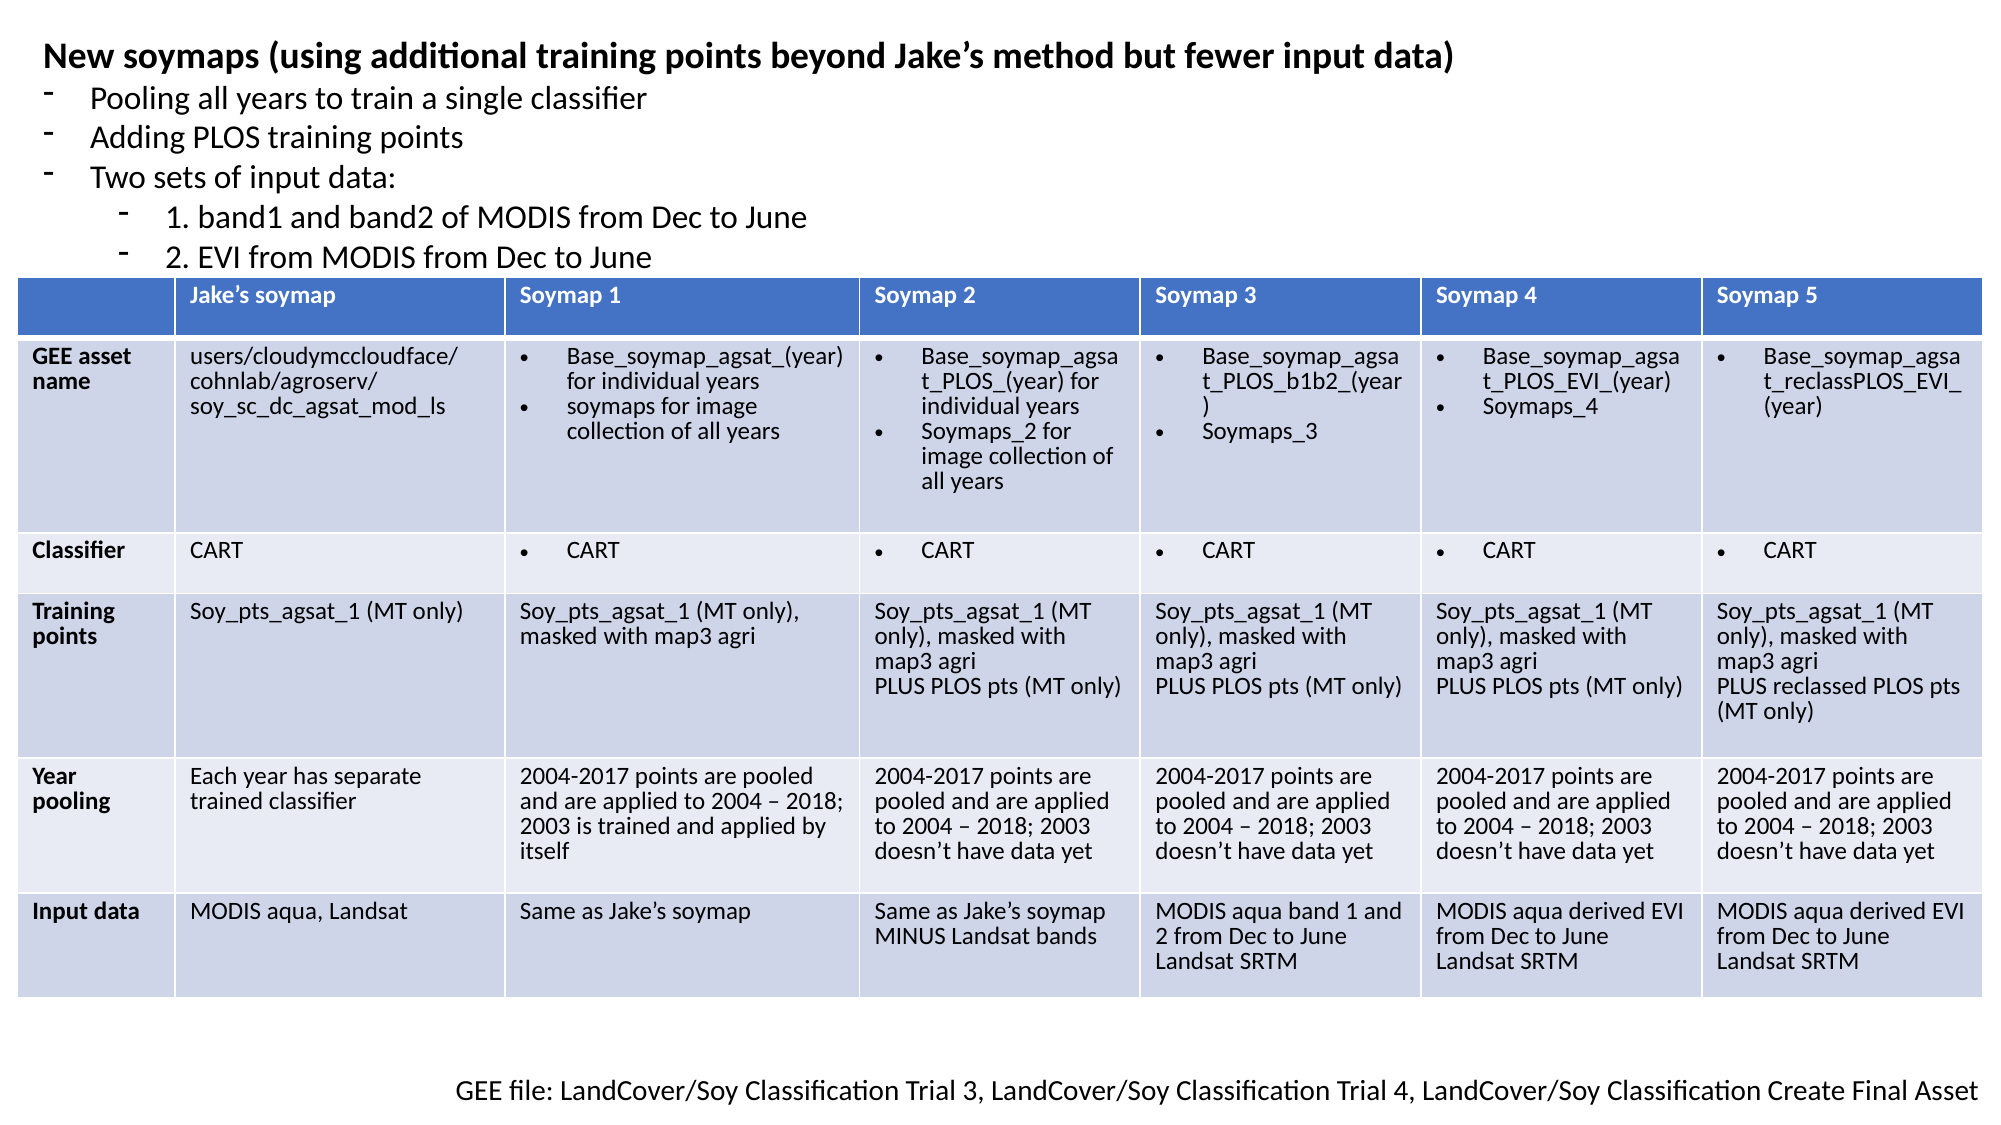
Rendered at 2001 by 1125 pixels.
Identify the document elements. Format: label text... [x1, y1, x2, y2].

text_box GEE file: LandCover/Soy Classification Trial 3, LandCover/Soy Classification Trial 4, LandCover/Soy Classification Create Final Asset [440, 1064, 2000, 1115]
table_cell Same as Jake’s soymap [506, 894, 859, 997]
table_cell Classifier [18, 534, 174, 593]
text_box New soymaps (using additional training points beyond Jake’s method but fewer input data) Pooling all years to train a single classifier Adding PLOS training points Two sets of input data: 1. band1 and band2 of MODIS from Dec to June 2. EVI from MODIS from Dec to June [28, 23, 1937, 276]
table_cell GEE asset name [18, 341, 174, 532]
table_header Soymap 3 [1141, 278, 1420, 335]
table_cell CART [176, 534, 504, 593]
table_cell Base_soymap_agsat_reclassPLOS_EVI_(year) [1703, 341, 1982, 532]
table_cell 2004-2017 points are pooled and are applied to 2004 – 2018; 2003 doesn’t have data yet [1703, 759, 1982, 892]
table_cell Base_soymap_agsat_PLOS_EVI_(year) Soymaps_4 [1422, 341, 1701, 532]
table_cell Soy_pts_agsat_1 (MT only), masked with map3 agri PLUS PLOS pts (MT only) [1141, 594, 1420, 757]
table_cell Base_soymap_agsat_PLOS_(year) for individual years Soymaps_2 for image collection of all years [860, 341, 1139, 532]
table_cell CART [1422, 534, 1701, 593]
table_header Soymap 5 [1703, 278, 1982, 335]
table_cell Each year has separate trained classifier [176, 759, 504, 892]
table_header Jake’s soymap [176, 278, 504, 335]
table_cell MODIS aqua derived EVI from Dec to June Landsat SRTM [1703, 894, 1982, 997]
table_cell Soy_pts_agsat_1 (MT only), masked with map3 agri PLUS PLOS pts (MT only) [1422, 594, 1701, 757]
table_cell 2004-2017 points are pooled and are applied to 2004 – 2018; 2003 doesn’t have data yet [1141, 759, 1420, 892]
table_cell CART [1141, 534, 1420, 593]
table_cell Soy_pts_agsat_1 (MT only), masked with map3 agri [506, 594, 859, 757]
table_cell MODIS aqua band 1 and 2 from Dec to June Landsat SRTM [1141, 894, 1420, 997]
table_cell MODIS aqua derived EVI from Dec to June Landsat SRTM [1422, 894, 1701, 997]
table_cell Year pooling [18, 759, 174, 892]
table_cell CART [1703, 534, 1982, 593]
table_header Soymap 1 [506, 278, 859, 335]
table_cell Base_soymap_agsat_(year) for individual years soymaps for image collection of all years [506, 341, 859, 532]
table_cell Soy_pts_agsat_1 (MT only), masked with map3 agri PLUS PLOS pts (MT only) [860, 594, 1139, 757]
table_cell MODIS aqua, Landsat [176, 894, 504, 997]
table_cell Training points [18, 594, 174, 757]
table_cell users/cloudymccloudface/cohnlab/agroserv/soy_sc_dc_agsat_mod_ls [176, 341, 504, 532]
table_cell Base_soymap_agsat_PLOS_b1b2_(year) Soymaps_3 [1141, 341, 1420, 532]
table_cell 2004-2017 points are pooled and are applied to 2004 – 2018; 2003 is trained and applied by itself [506, 759, 859, 892]
table_cell 2004-2017 points are pooled and are applied to 2004 – 2018; 2003 doesn’t have data yet [860, 759, 1139, 892]
table_header Soymap 4 [1422, 278, 1701, 335]
table_cell Same as Jake’s soymap MINUS Landsat bands [860, 894, 1139, 997]
table_header [18, 278, 174, 335]
table_cell Soy_pts_agsat_1 (MT only) [176, 594, 504, 757]
table_cell Input data [18, 894, 174, 997]
table_cell CART [860, 534, 1139, 593]
table_cell CART [506, 534, 859, 593]
table_header Soymap 2 [860, 278, 1139, 335]
table_cell 2004-2017 points are pooled and are applied to 2004 – 2018; 2003 doesn’t have data yet [1422, 759, 1701, 892]
table_cell Soy_pts_agsat_1 (MT only), masked with map3 agri PLUS reclassed PLOS pts (MT only) [1703, 594, 1982, 757]
